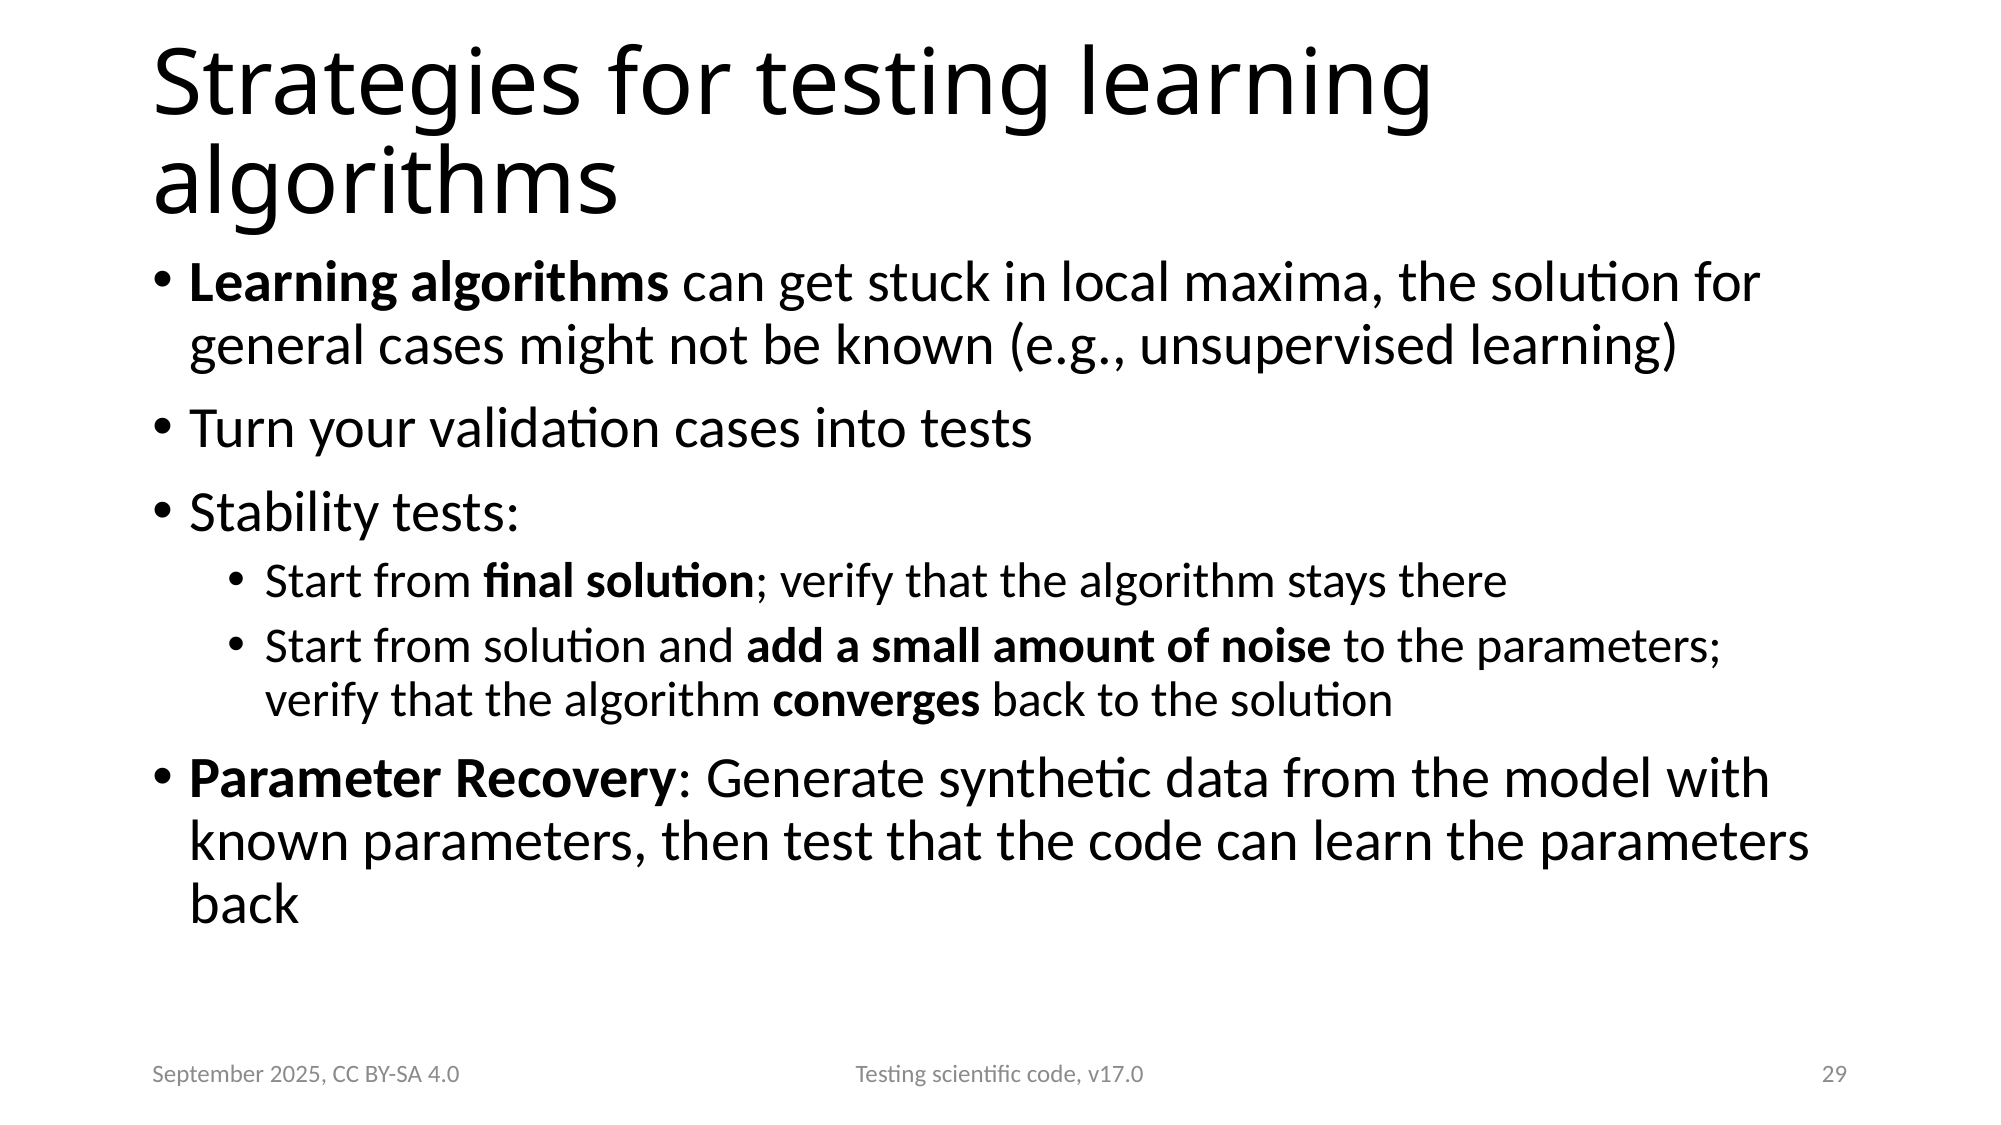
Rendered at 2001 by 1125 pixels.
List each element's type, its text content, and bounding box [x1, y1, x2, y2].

title Strategies for testing learning algorithms [137, 59, 1863, 209]
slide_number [137, 1042, 588, 1103]
slide_number 29 [1412, 1042, 1863, 1103]
list Learning algorithms can get stuck in local maxima, the solution for general cases might not be known (e.g., unsupervised learning) Turn your validation cases into tests Stability tests: Start from final solution; verify that the algorithm stays there Start from solution and add a small amount of noise to the parameters; verify that the algorithm converges back to the solution Parameter Recovery: Generate synthetic data from the model with known parameters, then test that the code can learn the parameters back [137, 243, 1863, 1014]
footer Testing scientific code, v17.0 [662, 1042, 1338, 1103]
